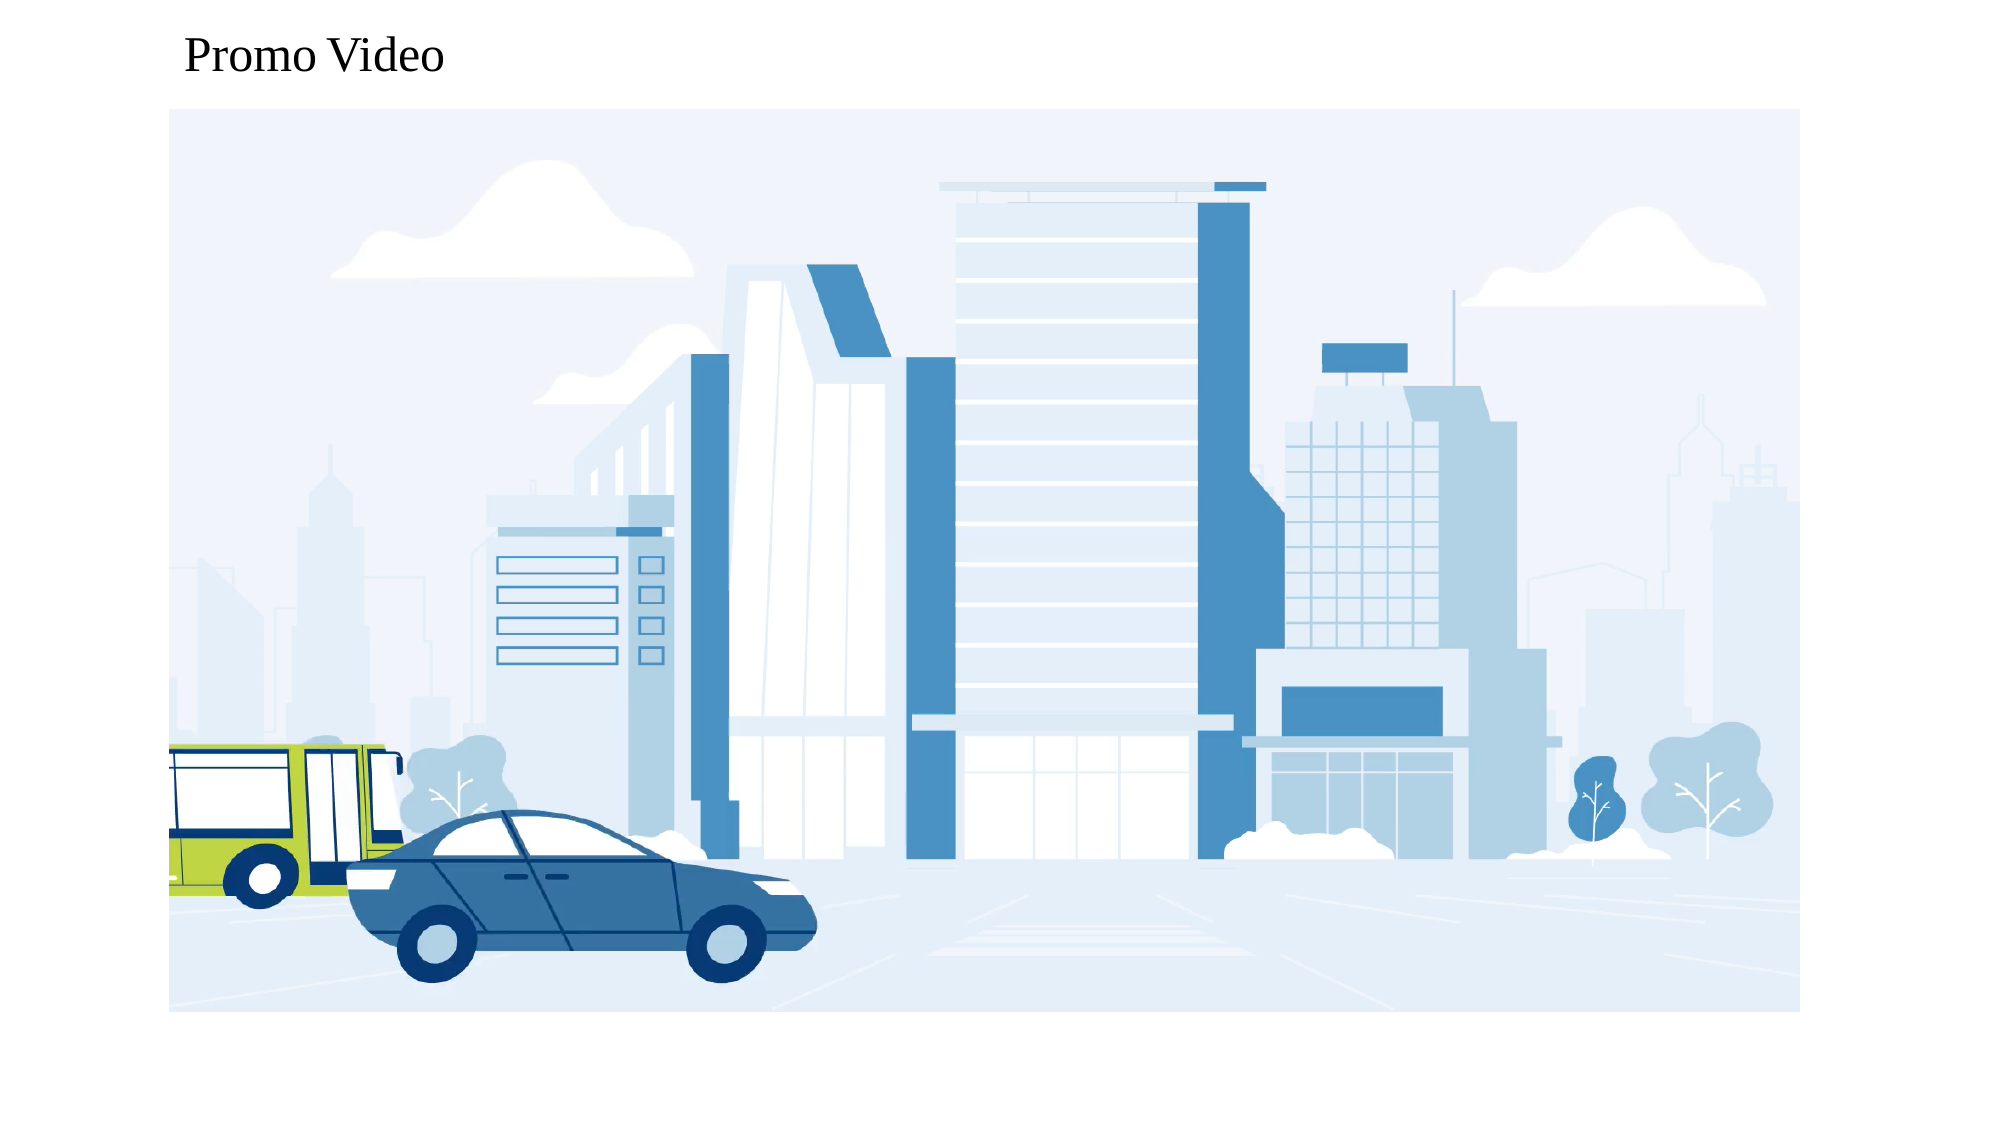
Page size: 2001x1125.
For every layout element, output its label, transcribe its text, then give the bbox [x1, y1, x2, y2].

text_box Promo Video [168, 13, 619, 89]
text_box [168, 108, 1800, 1013]
